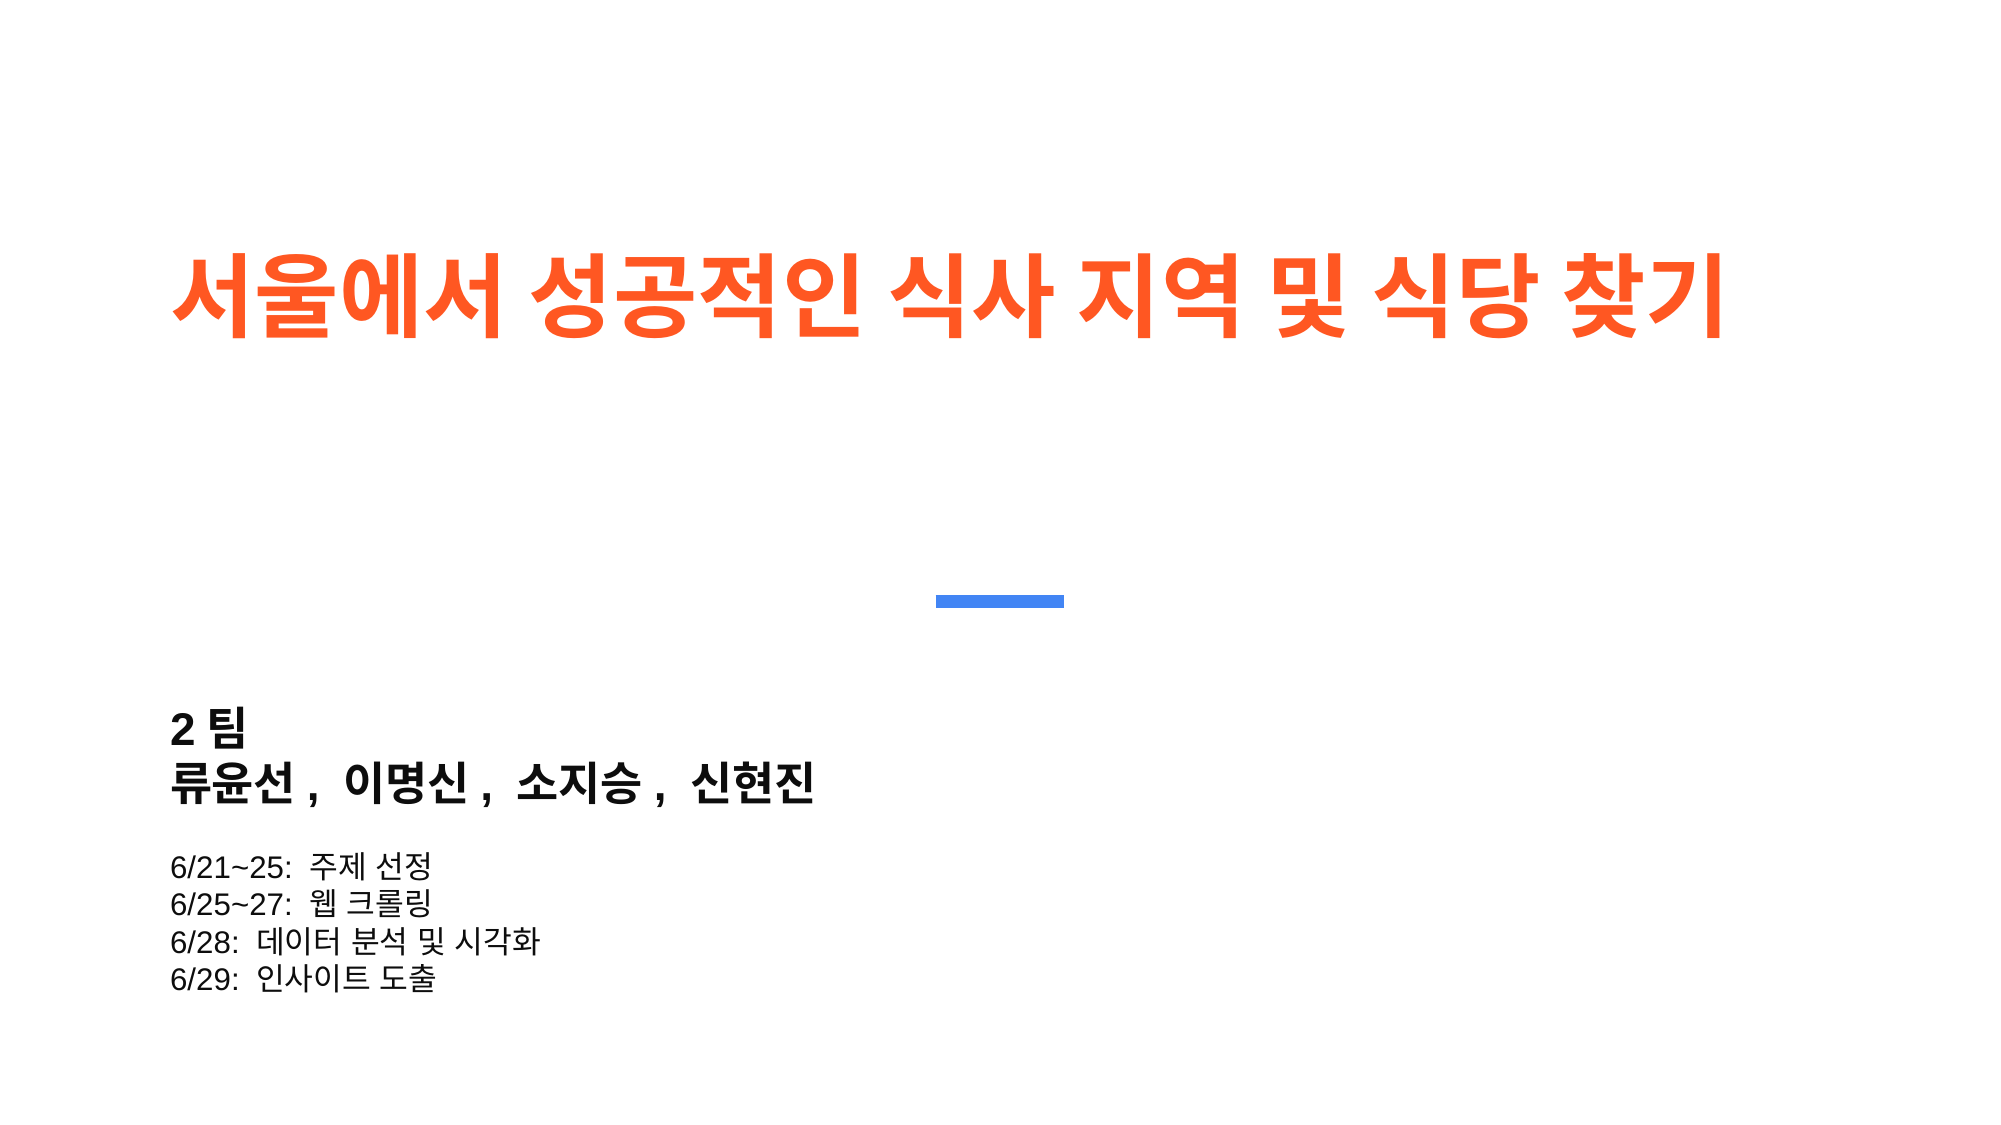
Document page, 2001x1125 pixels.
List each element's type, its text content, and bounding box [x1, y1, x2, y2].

text_box 2팀 류윤선, 이명신, 소지승, 신현진 6/21~25: 주제 선정 6/25~27: 웹 크롤링 6/28: 데이터 분석 및 시각화 6/29: 인사이트 도출 [155, 691, 1497, 1005]
title 서울에서 성공적인 식사 지역 및 식당 찾기 [155, 203, 1916, 359]
